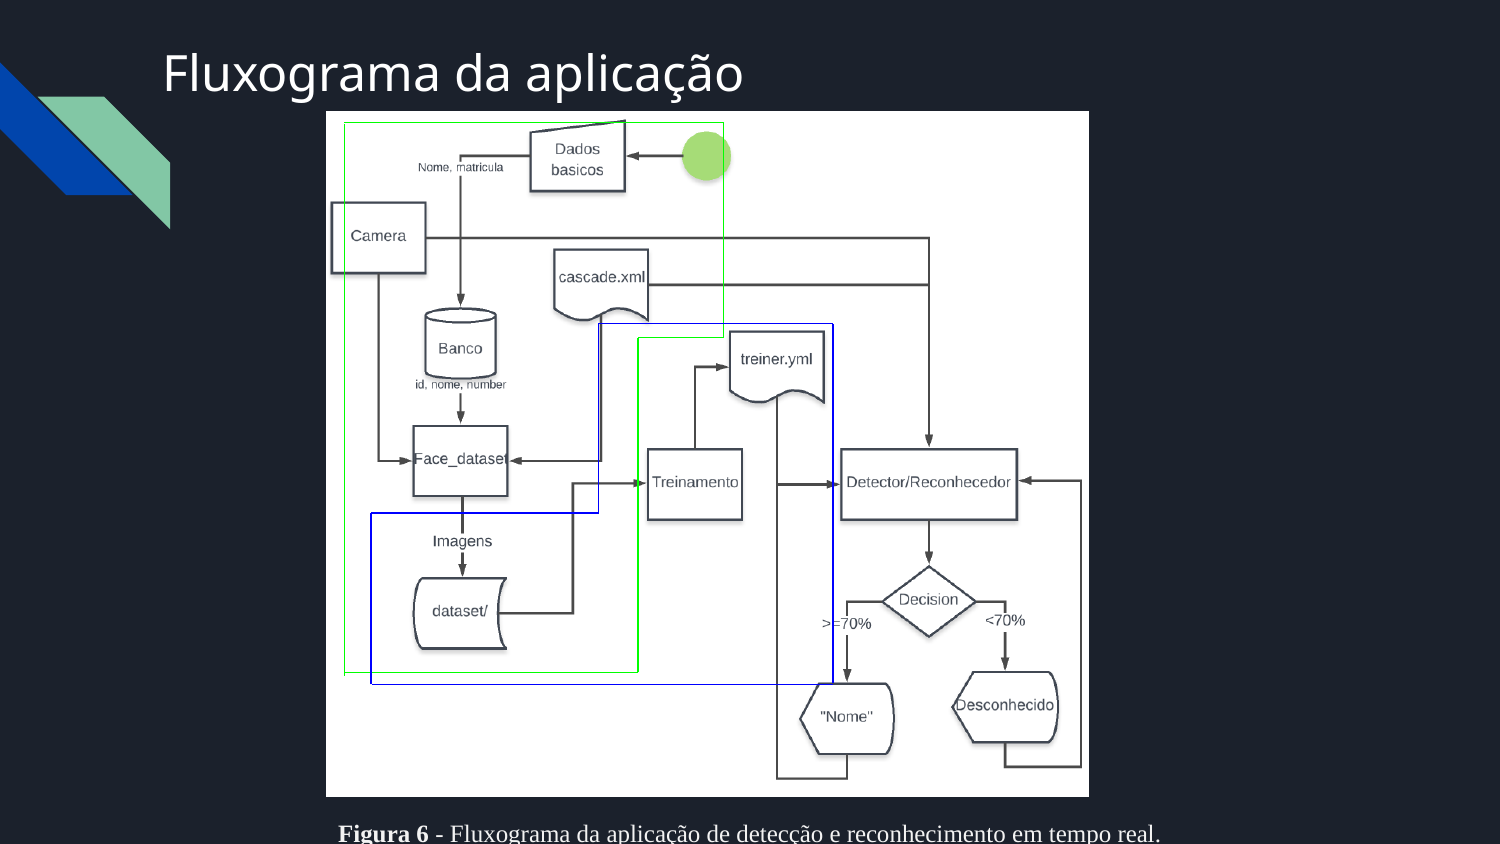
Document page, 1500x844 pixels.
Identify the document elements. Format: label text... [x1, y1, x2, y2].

picture [326, 111, 1089, 797]
title Fluxograma da aplicação [147, 25, 1302, 176]
text_box Figura 6 - Fluxograma da aplicação de detecção e reconhecimento em tempo real. [157, 787, 1343, 844]
